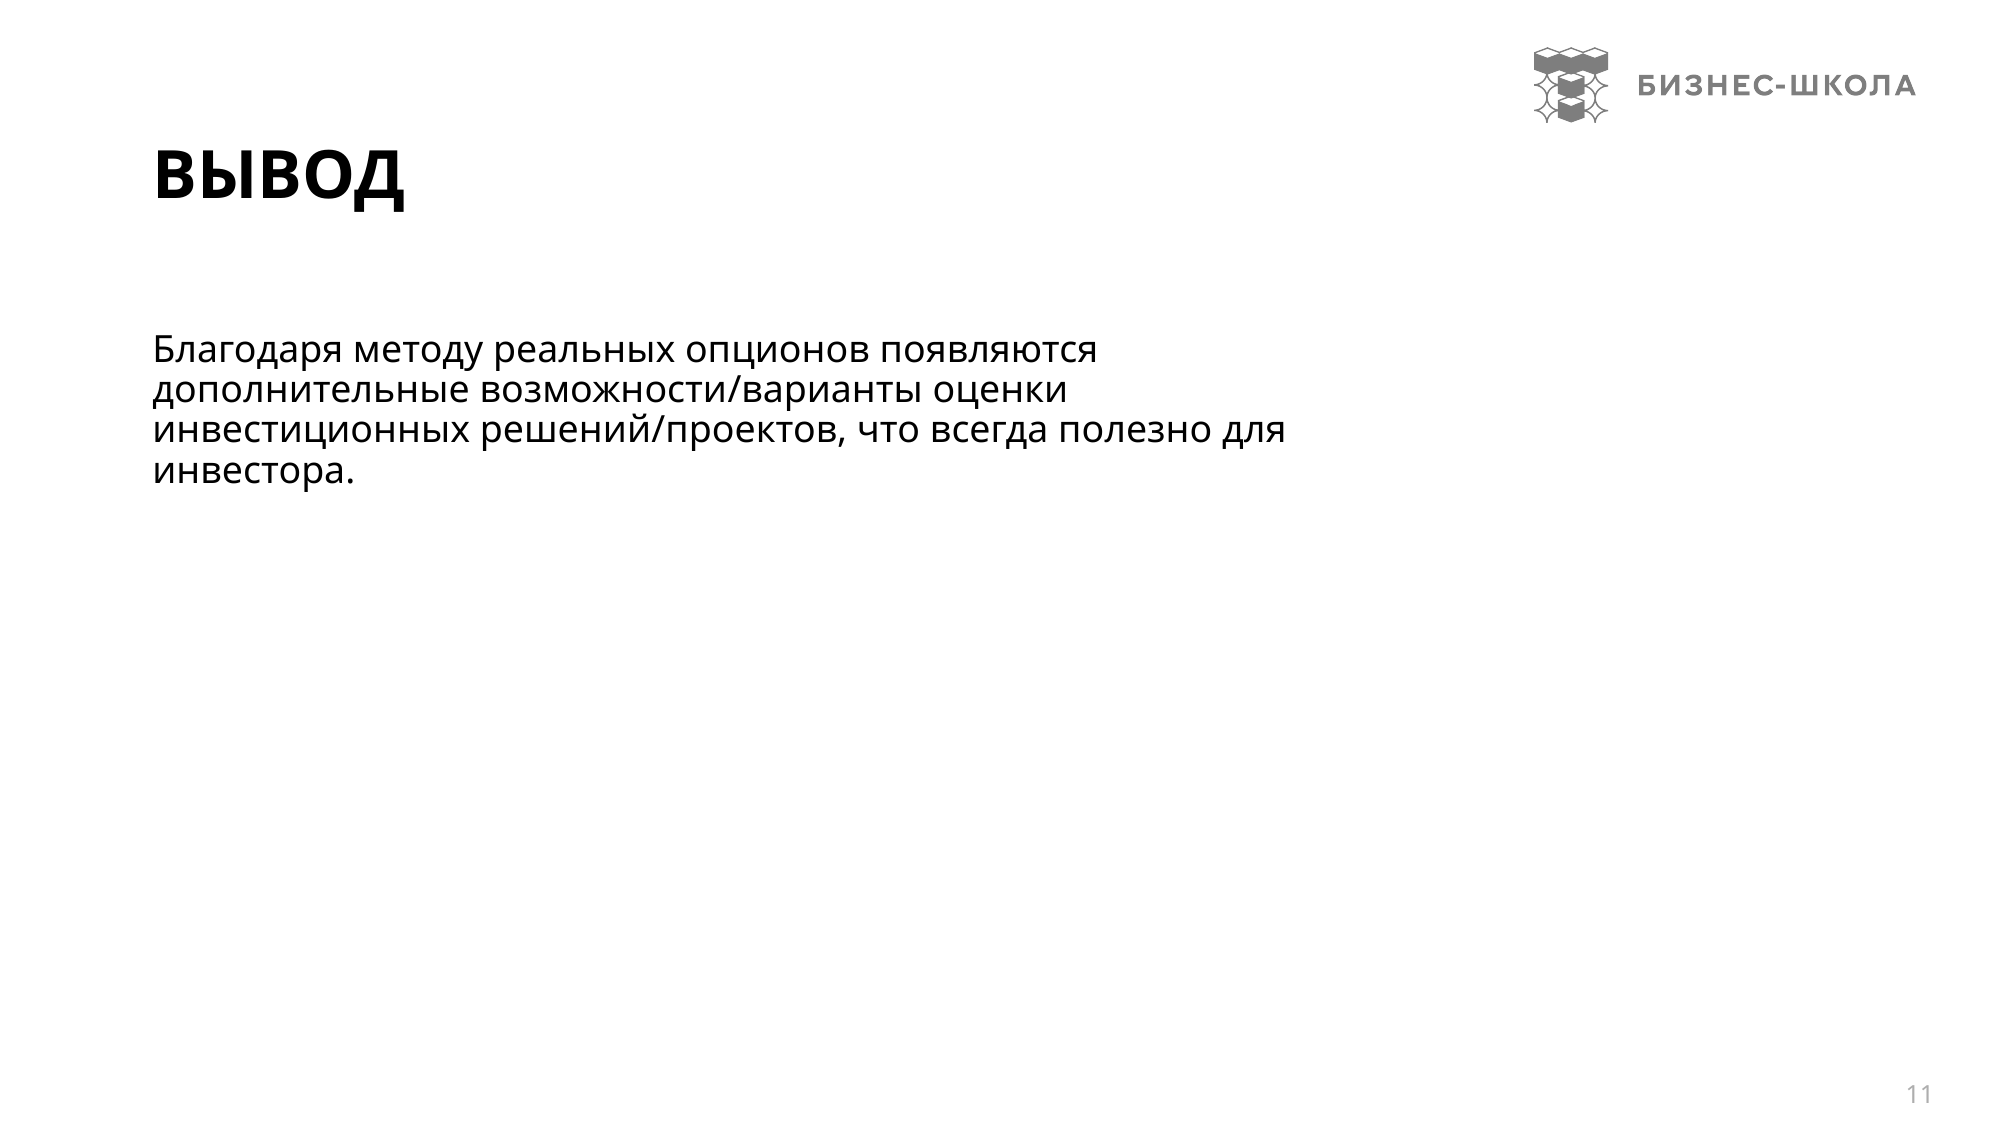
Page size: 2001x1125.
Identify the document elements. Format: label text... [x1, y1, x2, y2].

title Вывод [137, 47, 1510, 307]
list Благодаря методу реальных опционов появляются дополнительные возможности/варианты оценки инвестиционных решений/проектов, что всегда полезно для инвестора. [137, 322, 1333, 856]
slide_number 11 [1631, 1066, 1950, 1125]
picture [1534, 47, 1916, 123]
